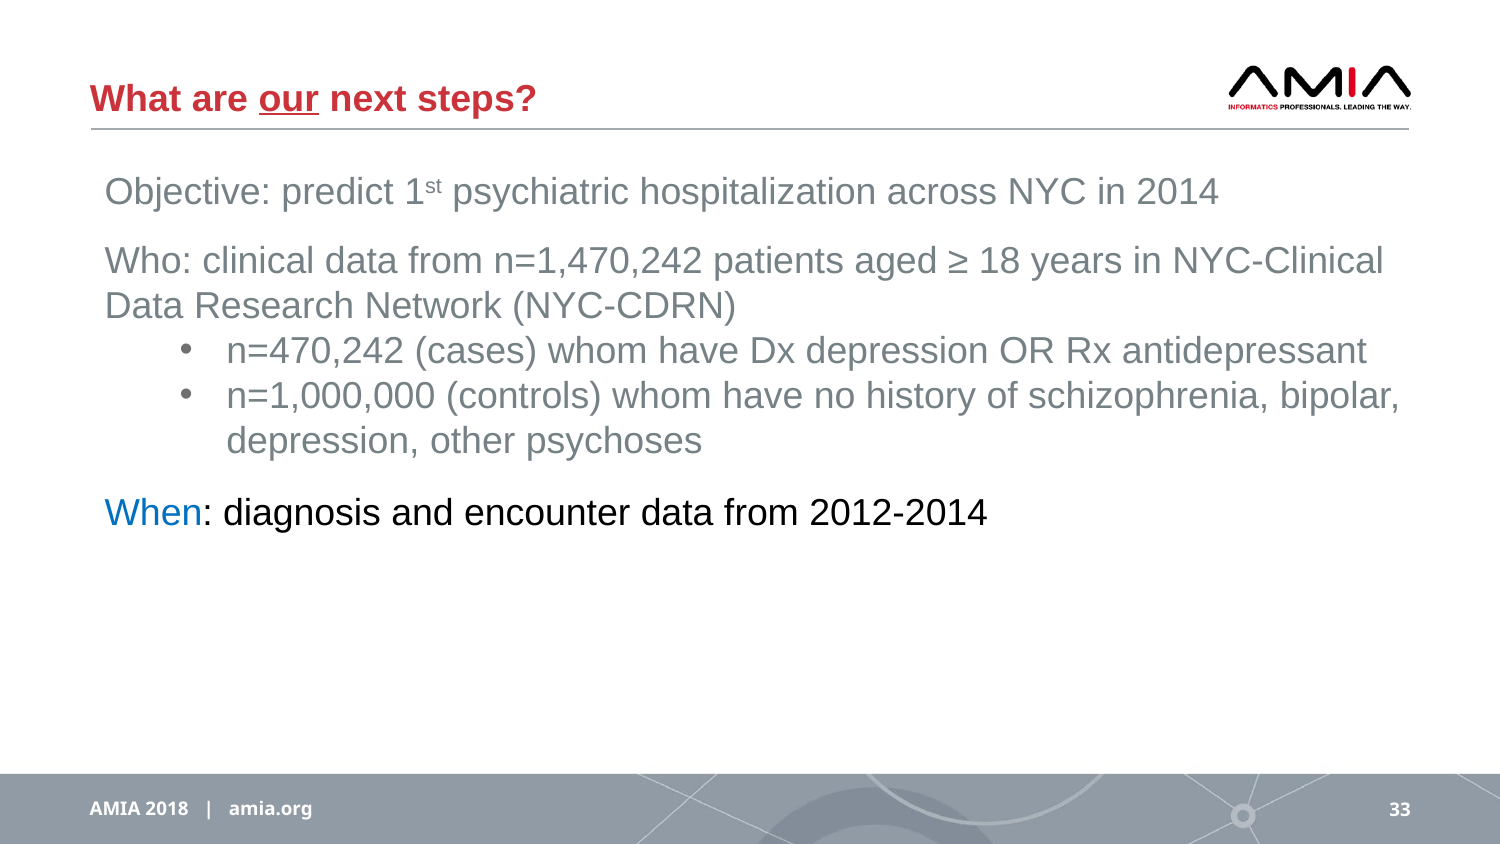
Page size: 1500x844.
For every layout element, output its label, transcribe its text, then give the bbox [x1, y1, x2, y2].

title What are our next steps? [89, 82, 1203, 119]
text_box Who: clinical data from n=1,470,242 patients aged ≥ 18 years in NYC-Clinical Data Research Network (NYC-CDRN) n=470,242 (cases) whom have Dx depression OR Rx antidepressant n=1,000,000 (controls) whom have no history of schizophrenia, bipolar, depression, other psychoses [89, 228, 1478, 472]
footer AMIA 2018 | amia.org [89, 798, 915, 816]
text_box When: diagnosis and encounter data from 2012-2014 [89, 480, 1014, 541]
text_box Objective: predict 1st psychiatric hospitalization across NYC in 2014 [89, 159, 1261, 221]
slide_number 33 [1098, 798, 1411, 822]
picture [0, 0, 1500, 844]
